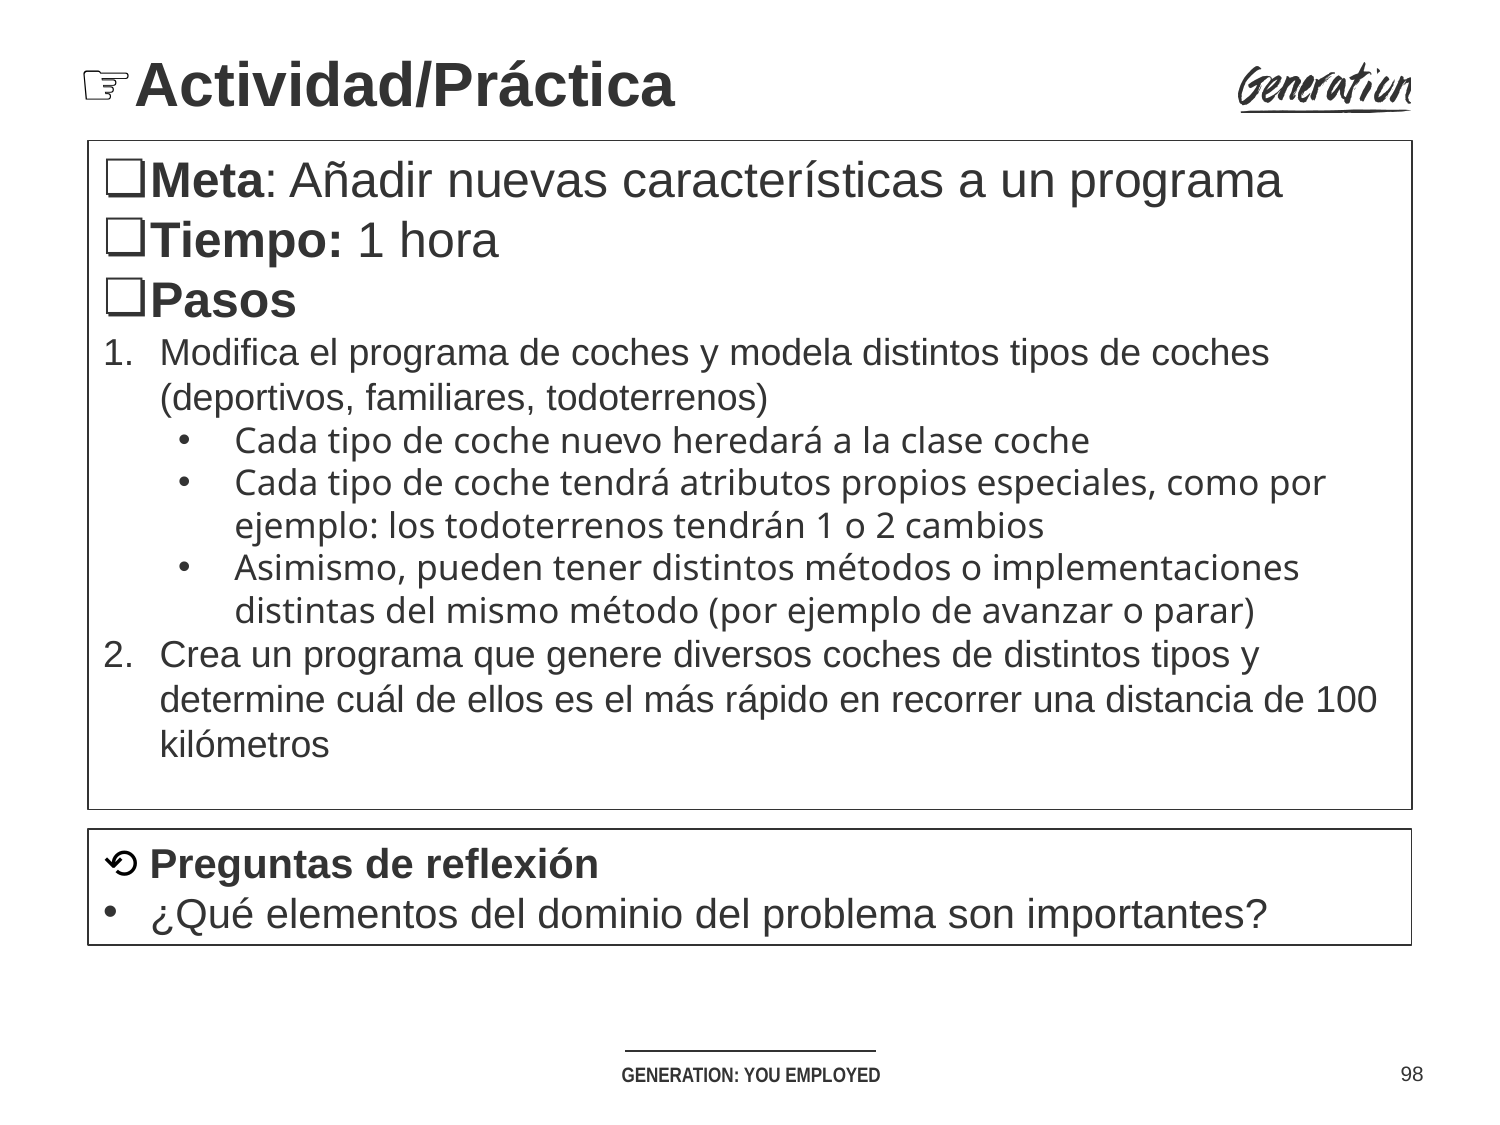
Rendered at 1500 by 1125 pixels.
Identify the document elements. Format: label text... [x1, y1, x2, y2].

title ☞Actividad/Práctica [78, 36, 1392, 127]
text_box Meta: Añadir nuevas características a un programa Tiempo: 1 hora Pasos Modifica el programa de coches y modela distintos tipos de coches (deportivos, familiares, todoterrenos) Cada tipo de coche nuevo heredará a la clase coche Cada tipo de coche tendrá atributos propios especiales, como por ejemplo: los todoterrenos tendrán 1 o 2 cambios Asimismo, pueden tener distintos métodos o implementaciones distintas del mismo método (por ejemplo de avanzar o parar) Crea un programa que genere diversos coches de distintos tipos y determine cuál de ellos es el más rápido en recorrer una distancia de 100 kilómetros [88, 140, 1412, 810]
picture [1392, 62, 1411, 113]
text_box ⟲ Preguntas de reflexión ¿Qué elementos del dominio del problema son importantes? [88, 828, 1412, 945]
